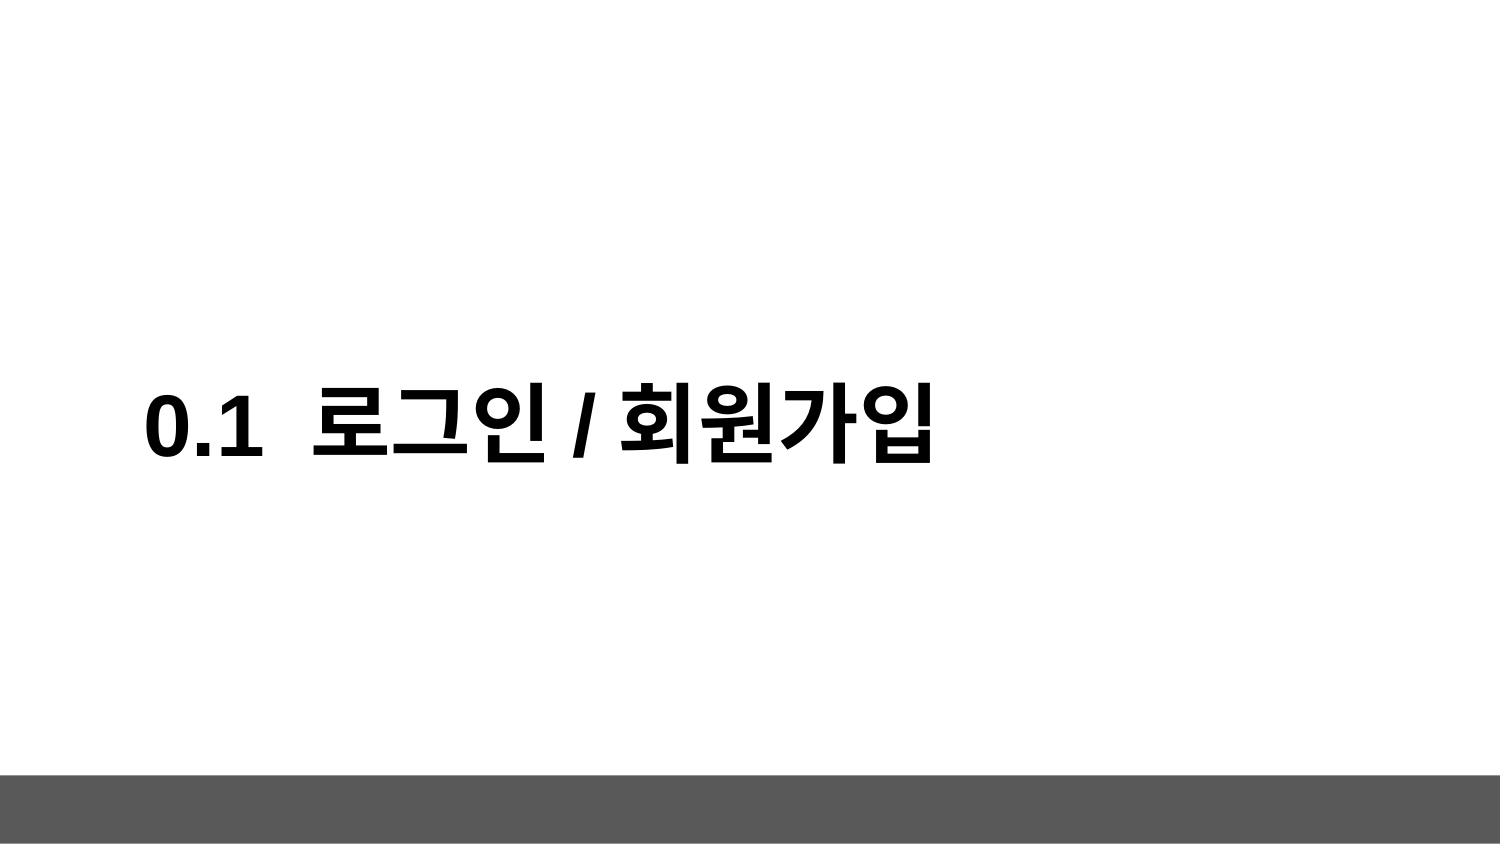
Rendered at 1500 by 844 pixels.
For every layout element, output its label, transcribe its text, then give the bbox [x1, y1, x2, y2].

text_box 0.1 로그인/회원가입 [128, 353, 1294, 489]
text_box [0, 775, 1500, 844]
